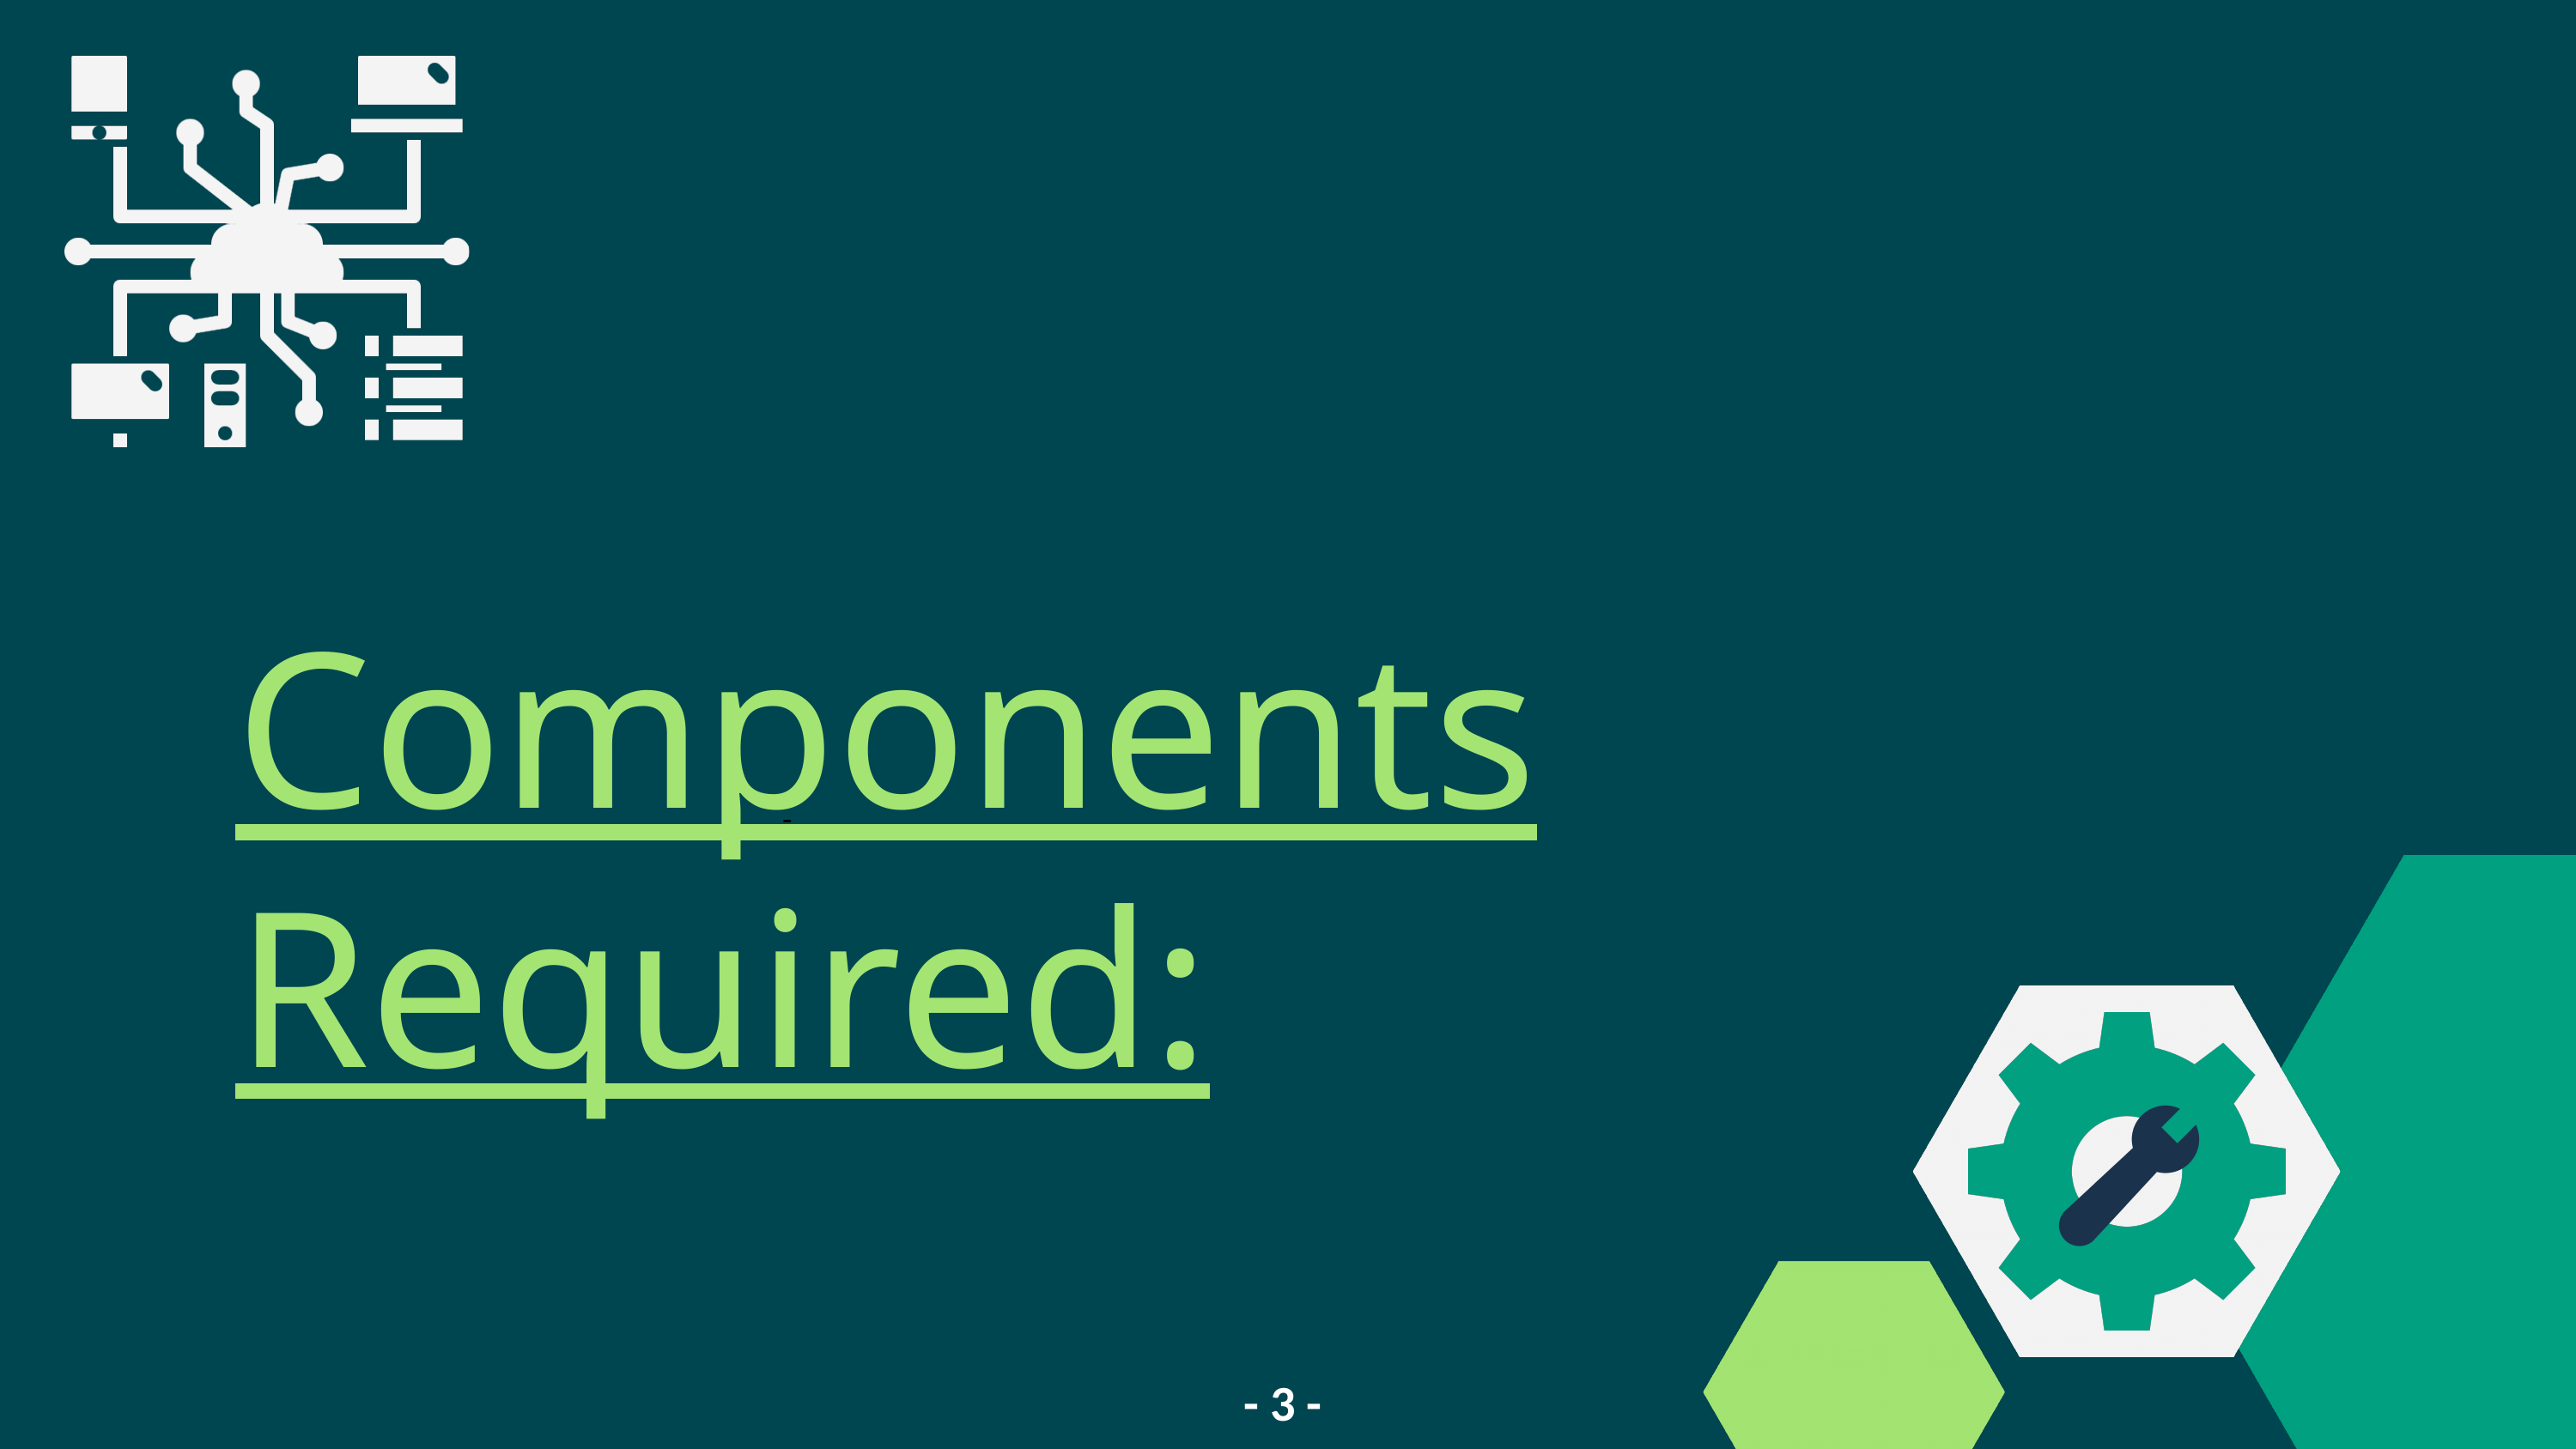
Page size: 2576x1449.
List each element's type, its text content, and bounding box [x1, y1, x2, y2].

text_box [1703, 1261, 2006, 1449]
text_box [2178, 855, 2576, 1449]
text_box - [769, 791, 2309, 843]
text_box [1968, 1012, 2286, 1331]
text_box - 3 - [1230, 1364, 1346, 1438]
text_box Components Required: [235, 592, 2434, 1369]
text_box [1912, 985, 2341, 1357]
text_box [64, 56, 470, 448]
